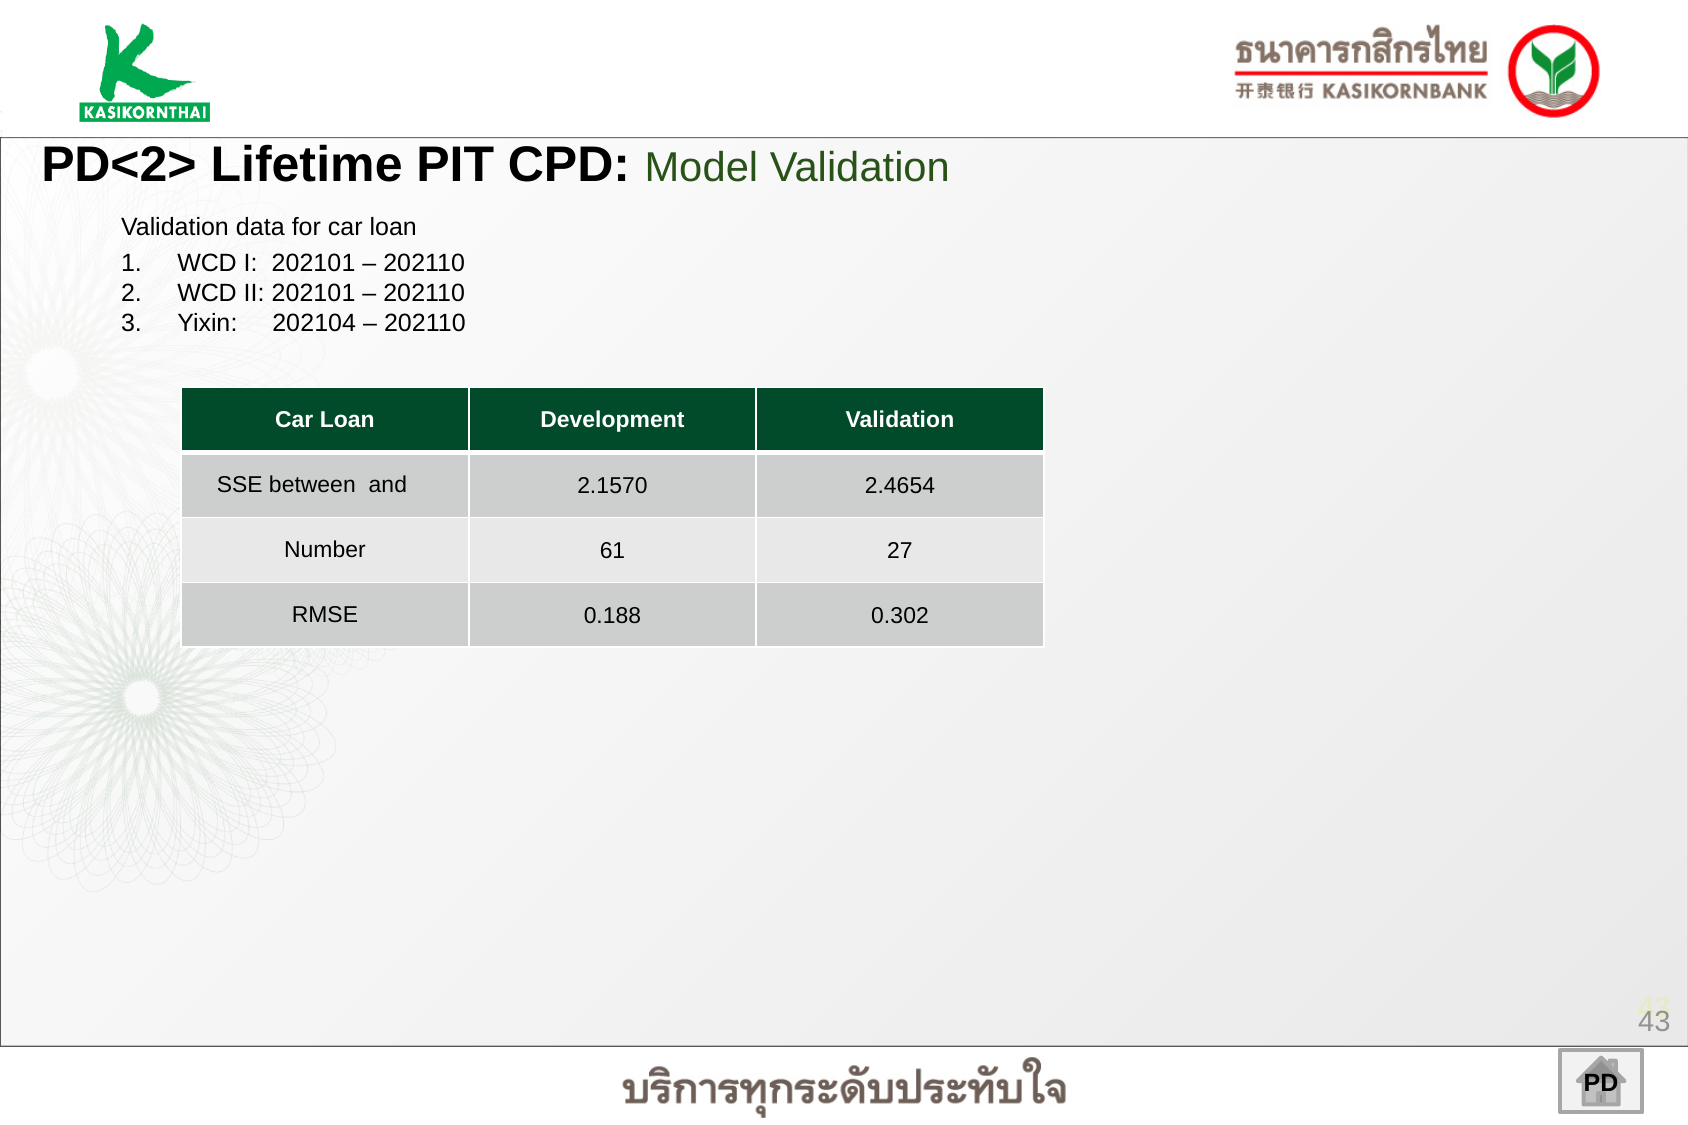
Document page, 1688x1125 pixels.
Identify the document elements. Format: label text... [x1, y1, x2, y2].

picture [79, 23, 210, 122]
text_box PD [1558, 1048, 1644, 1114]
picture [1233, 23, 1601, 120]
text_box PD<2> Lifetime PIT CPD: Model Validation [26, 123, 1607, 199]
picture [0, 1049, 1688, 1125]
text_box Validation data for car loan WCD I: 202101 – 202110 WCD II: 202101 – 202110 Yixin: 202104 – 202110 [106, 202, 707, 344]
